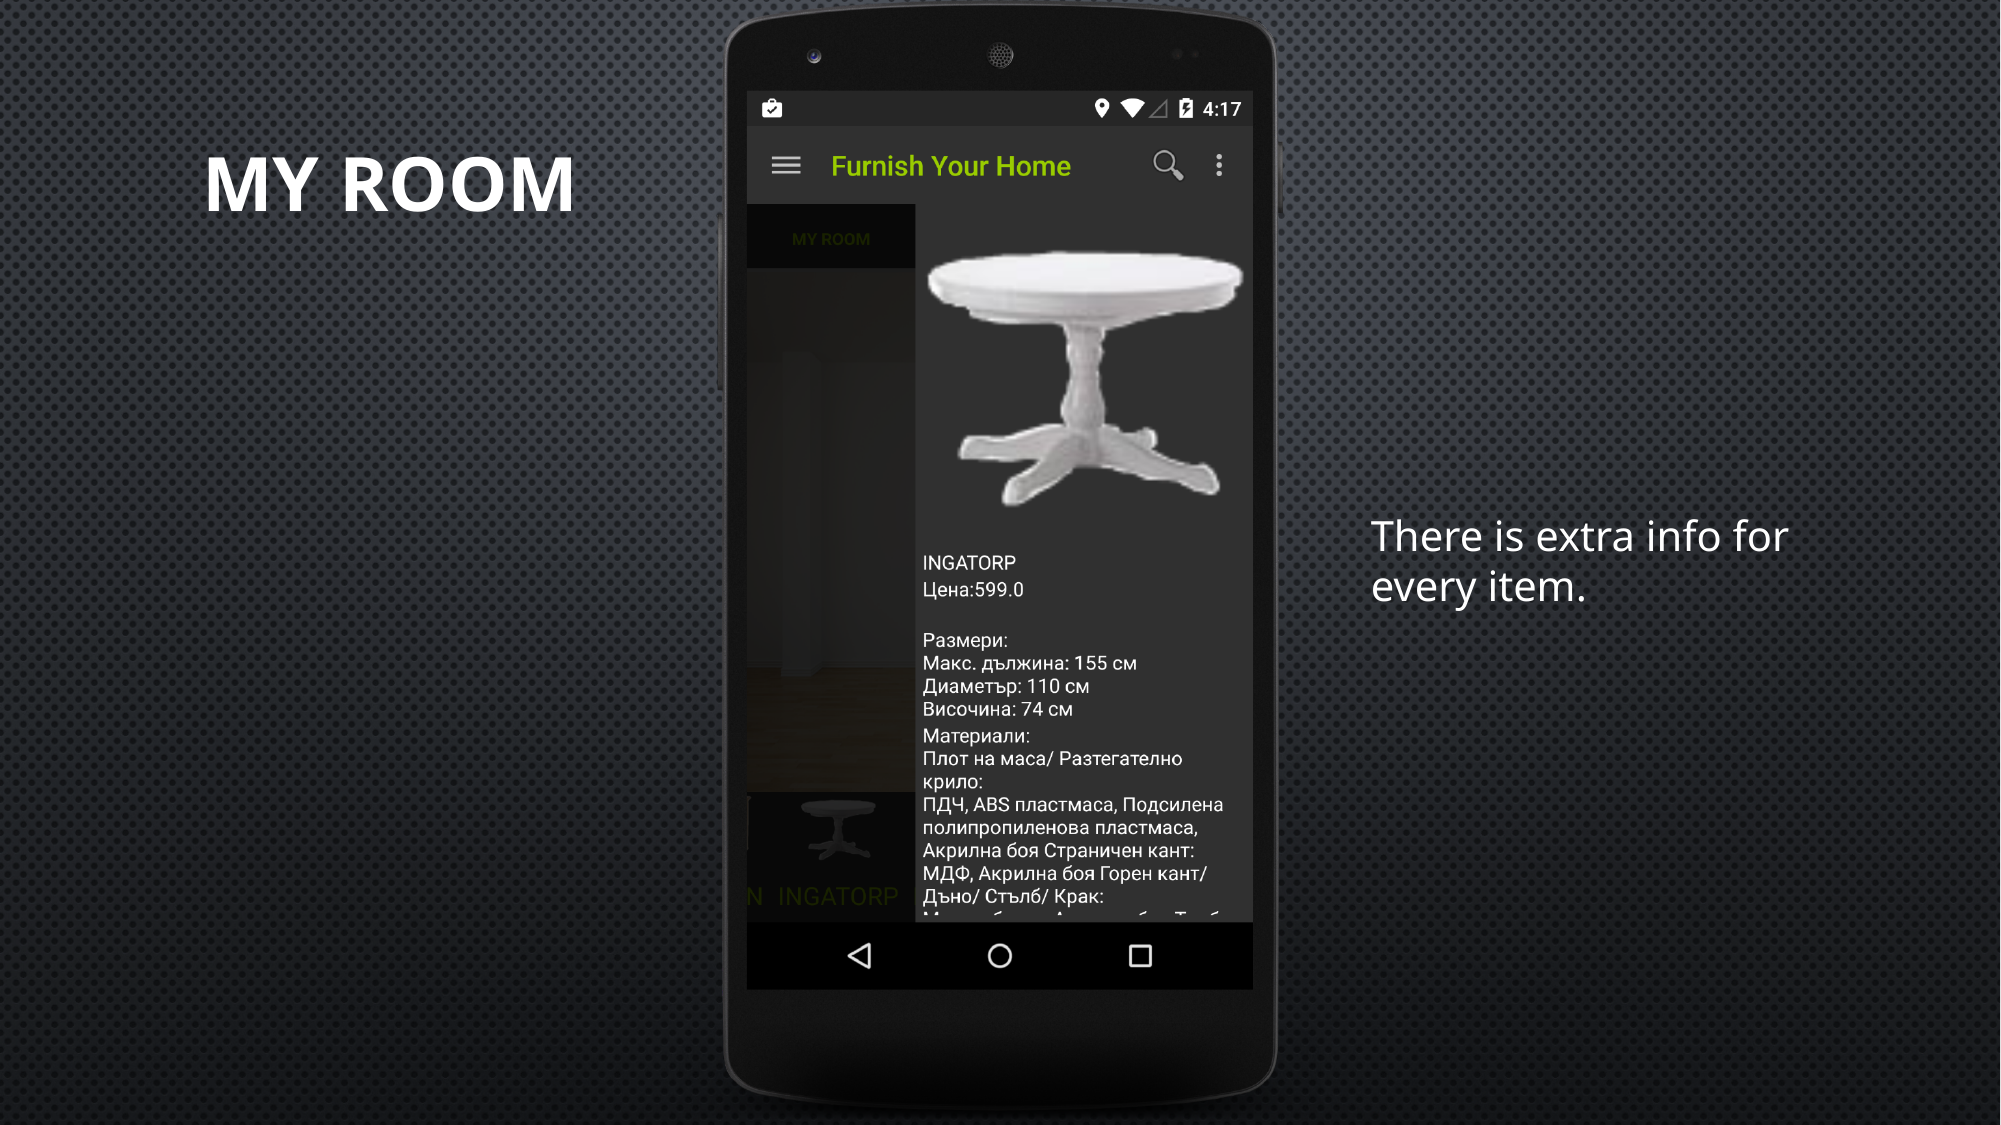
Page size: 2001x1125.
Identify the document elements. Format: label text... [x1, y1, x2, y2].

text_box There is extra info for every item. [1356, 502, 1903, 618]
text_box My room [187, 99, 679, 264]
text_box My room [1321, 99, 1813, 264]
picture [679, 0, 1321, 1125]
